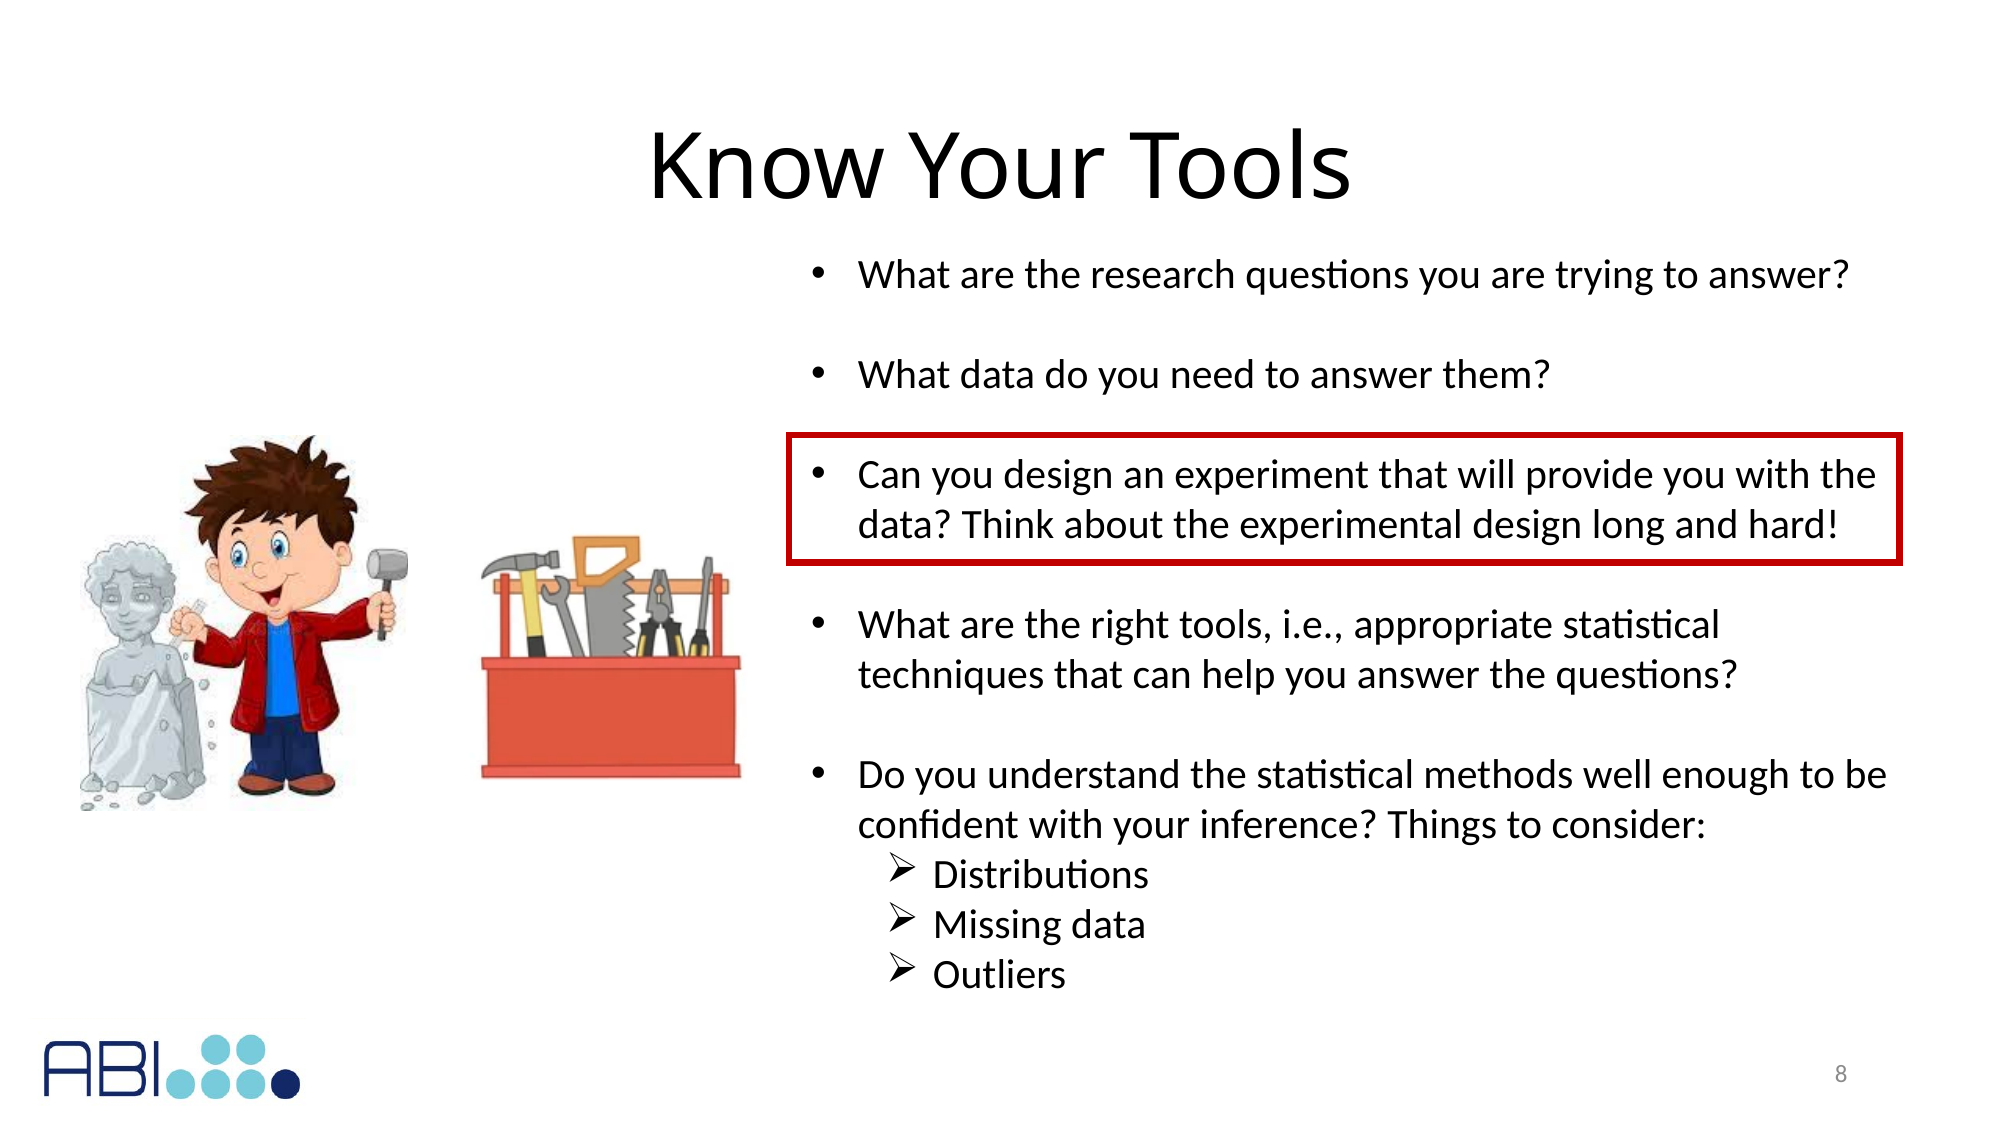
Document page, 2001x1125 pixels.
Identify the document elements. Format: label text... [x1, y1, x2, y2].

title Know Your Tools [137, 59, 1863, 278]
slide_number 8 [1412, 1042, 1863, 1103]
picture [30, 1018, 306, 1109]
text_box What are the research questions you are trying to answer? What data do you need to answer them? Can you design an experiment that will provide you with the data? Think about the experimental design long and hard! What are the right tools, i.e., appropriate statistical techniques that can help you answer the questions? Do you understand the statistical methods well enough to be confident with your inference? Things to consider: Distributions Missing data Outliers [796, 239, 1907, 1005]
picture [80, 435, 815, 811]
text_box [788, 434, 1901, 563]
